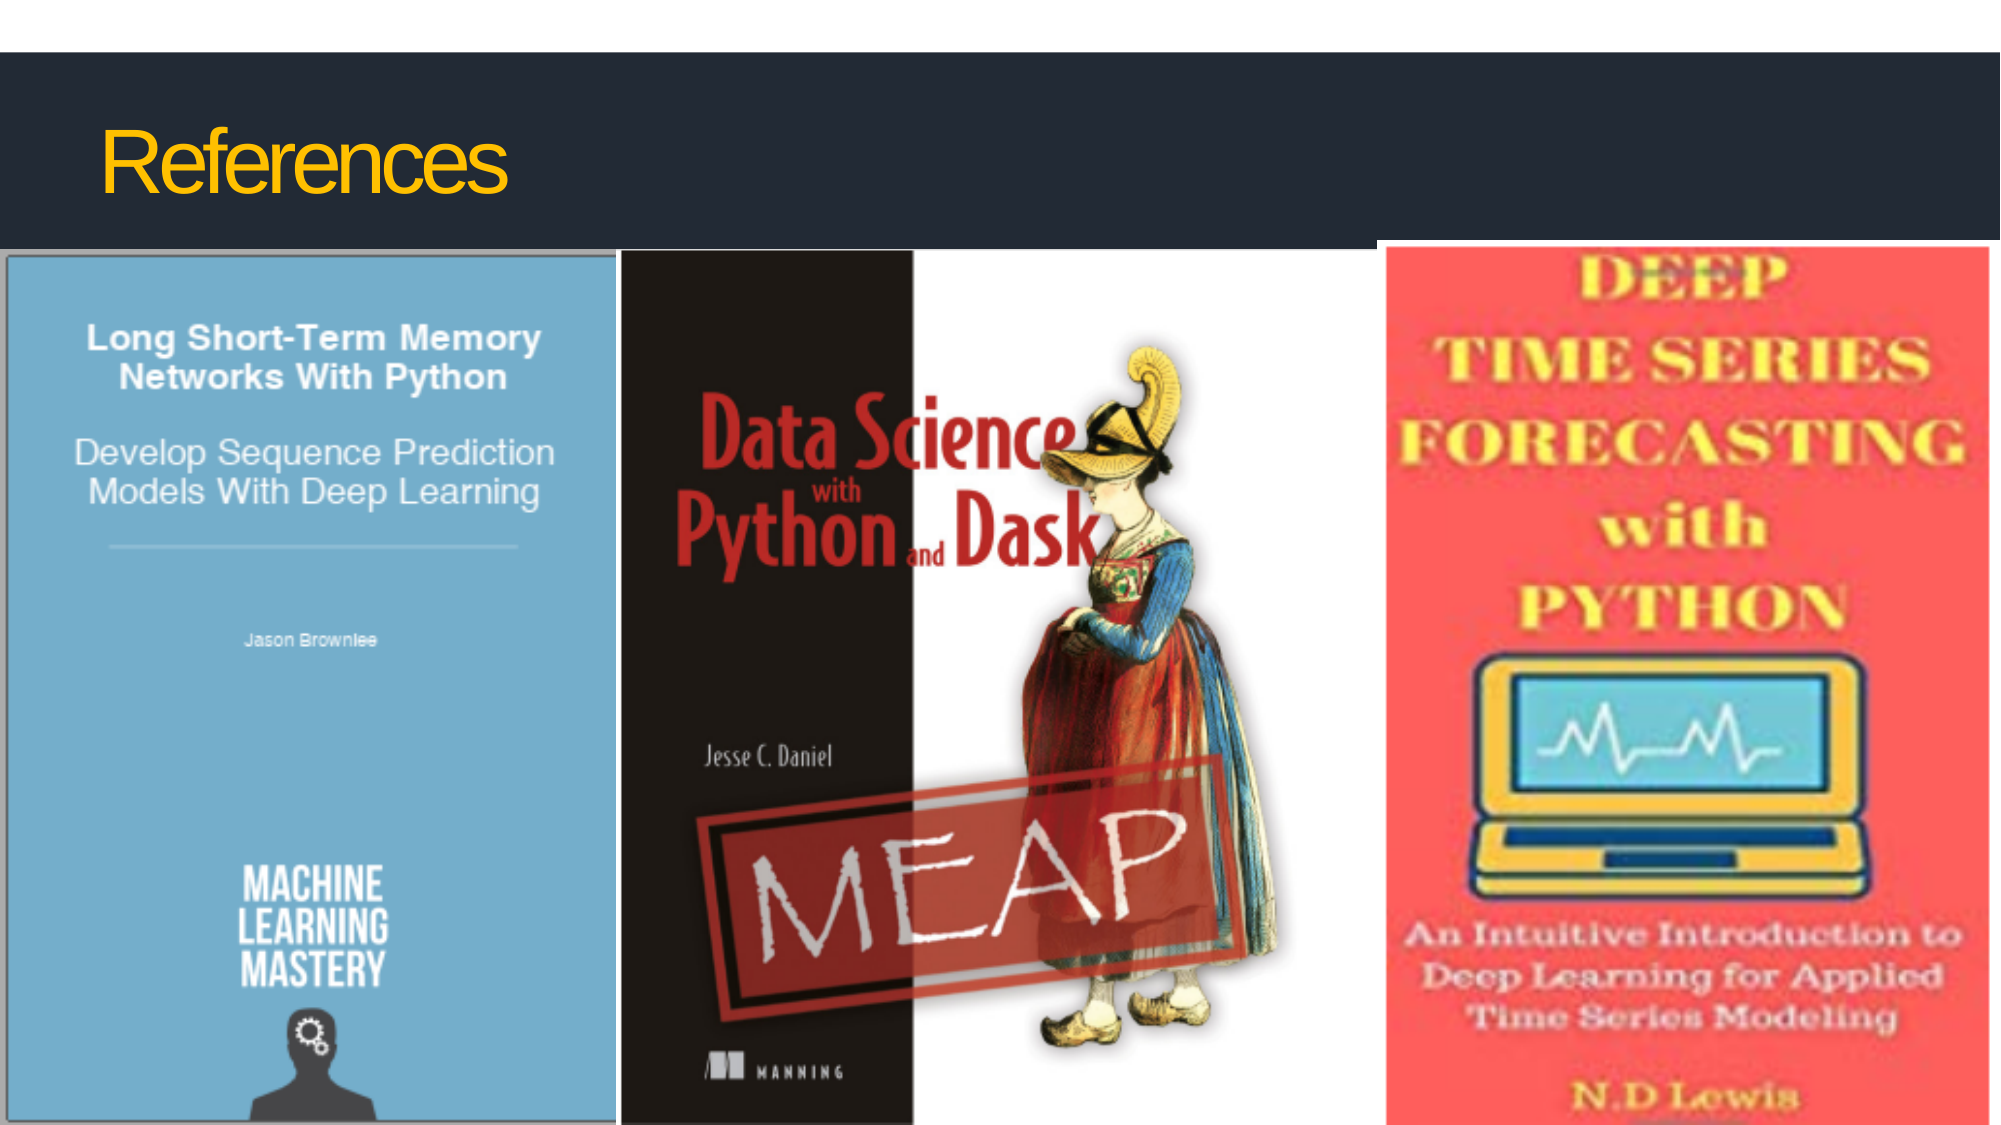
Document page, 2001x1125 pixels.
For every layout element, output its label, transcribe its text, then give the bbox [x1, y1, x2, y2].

text_box [0, 51, 2000, 249]
text_box References [83, 94, 1716, 220]
picture [0, 240, 2000, 1125]
